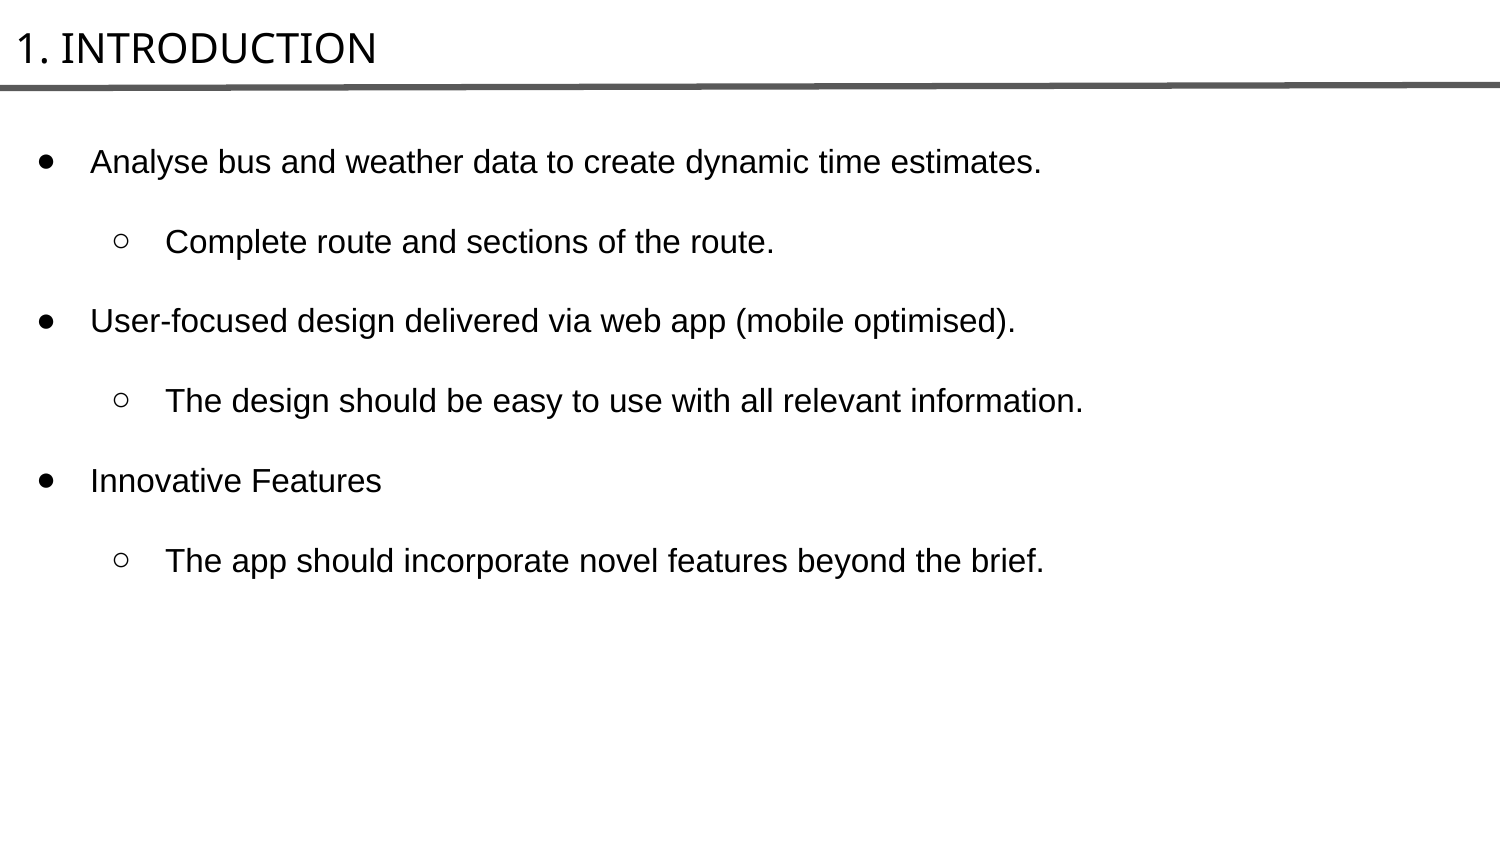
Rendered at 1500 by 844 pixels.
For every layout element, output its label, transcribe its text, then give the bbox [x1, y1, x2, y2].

text_box Analyse bus and weather data to create dynamic time estimates. Complete route and sections of the route. User-focused design delivered via web app (mobile optimised). The design should be easy to use with all relevant information. Innovative Features The app should incorporate novel features beyond the brief. [0, 96, 1500, 611]
text_box 1. INTRODUCTION [0, 7, 1500, 78]
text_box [0, 84, 1500, 89]
